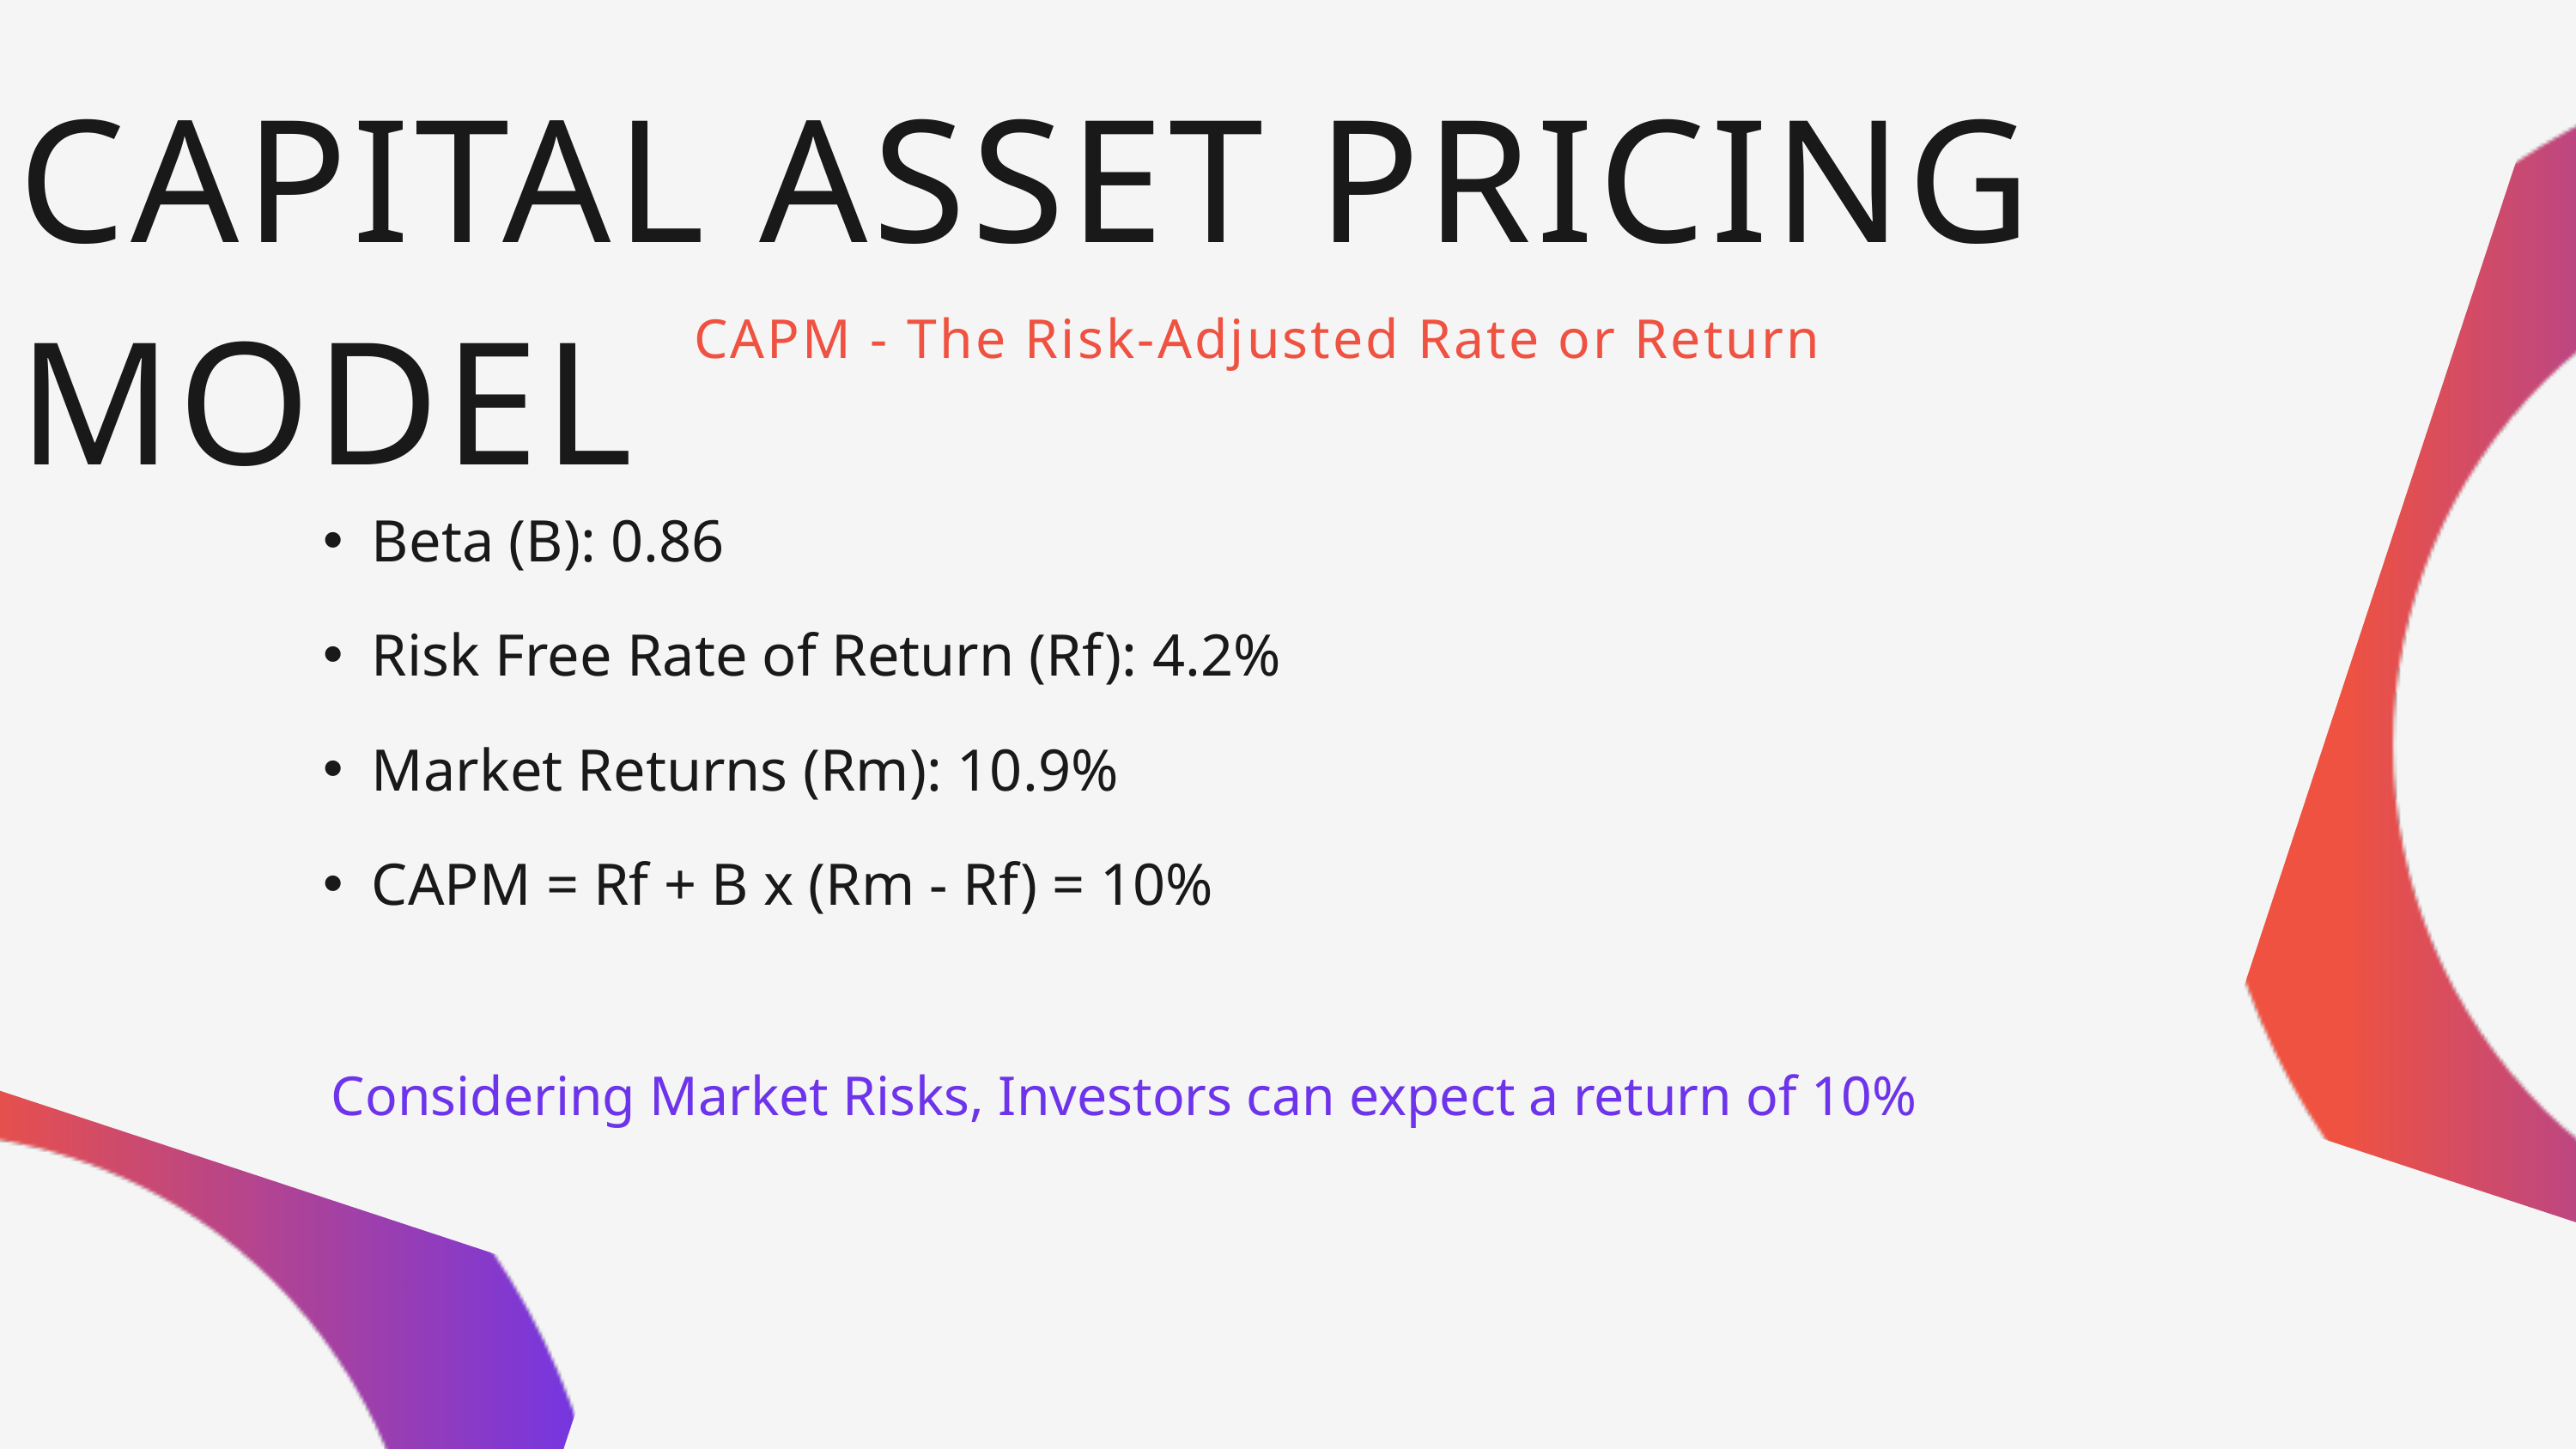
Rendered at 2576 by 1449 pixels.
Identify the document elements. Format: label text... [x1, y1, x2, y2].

text_box CAPITAL ASSET PRICING MODEL [18, 53, 2551, 500]
text_box Considering Market Risks, Investors can expect a return of 10% [144, 1051, 2119, 1126]
text_box CAPM - The Risk-Adjusted Rate or Return [694, 294, 1882, 370]
text_box Beta (B): 0.86 Risk Free Rate of Return (Rf): 4.2% Market Returns (Rm): 10.9% CAPM = Rf + B x (Rm - Rf) = 10% [274, 458, 1514, 917]
text_box [0, 1090, 615, 1449]
text_box [2206, 45, 2576, 1222]
